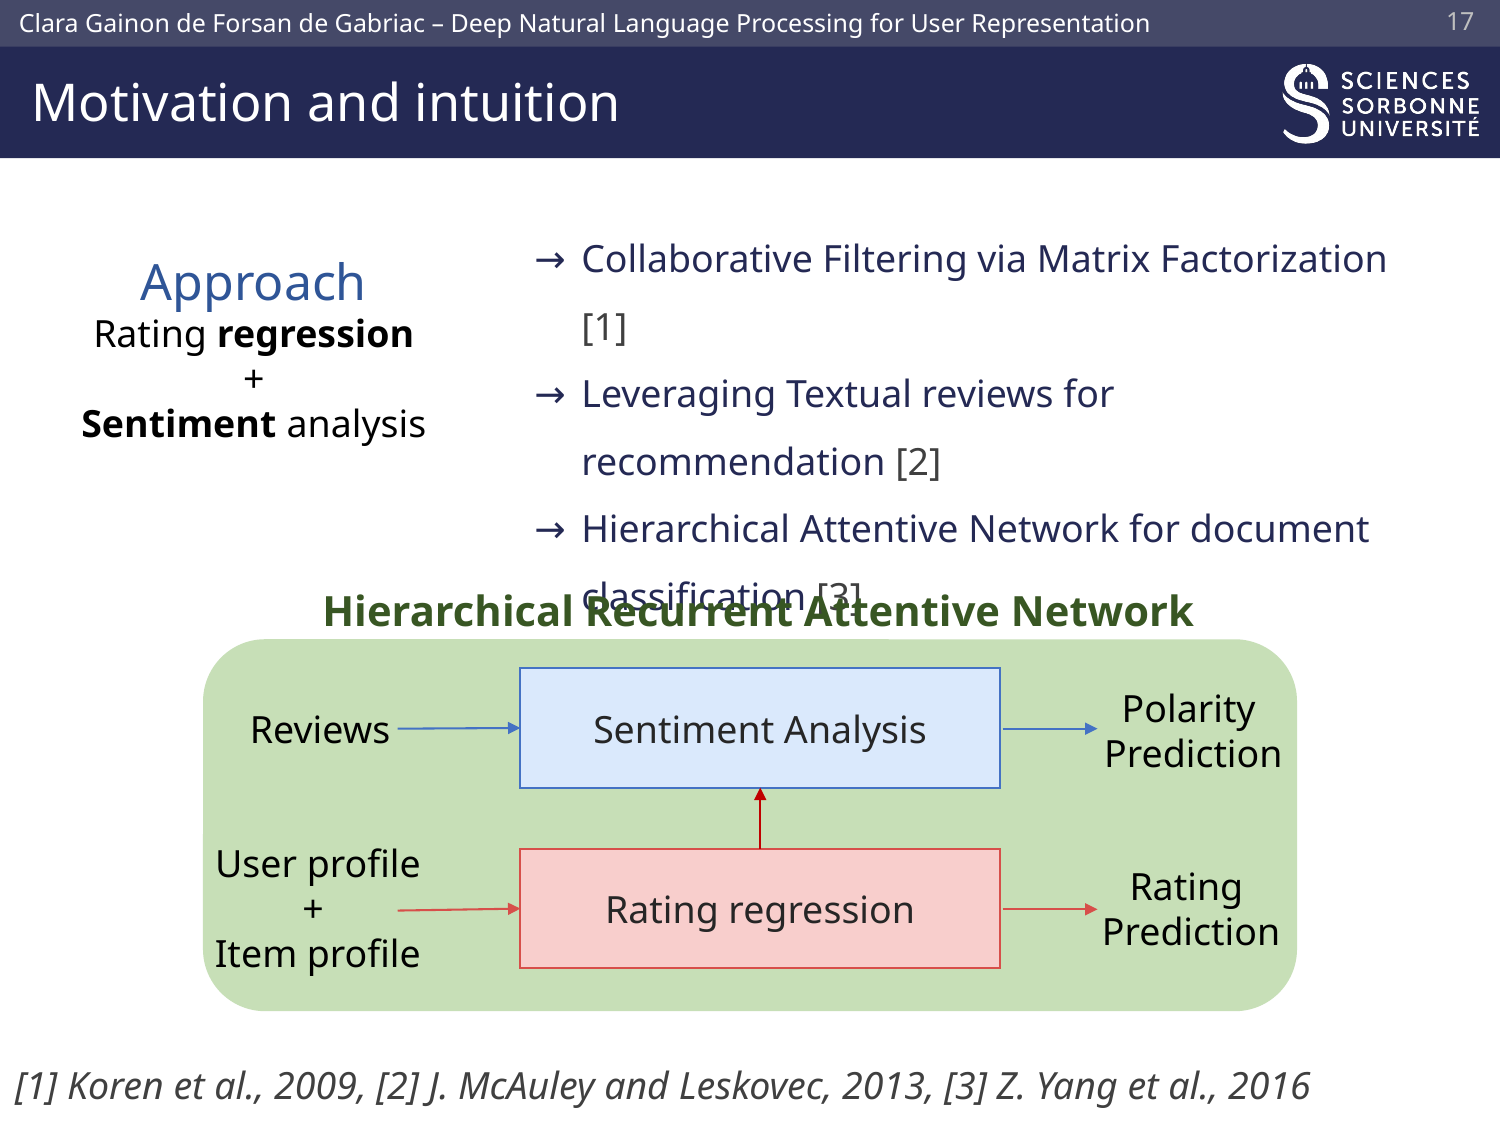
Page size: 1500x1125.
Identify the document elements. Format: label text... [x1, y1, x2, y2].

text_box [1] Koren et al., 2009, [2] J. McAuley and Leskovec, 2013, [3] Z. Yang et al., 2016 [0, 1054, 1490, 1115]
title Motivation and intuition [16, 48, 1266, 161]
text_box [202, 576, 1298, 1012]
slide_number 16 [1411, 0, 1490, 54]
text_box Collaborative Filtering via Matrix Factorization [1] Leveraging Textual reviews for recommendation [2] Hierarchical Attentive Network for document classification [3] [519, 205, 1430, 626]
text_box Approach Rating regression + Sentiment analysis [33, 243, 475, 453]
